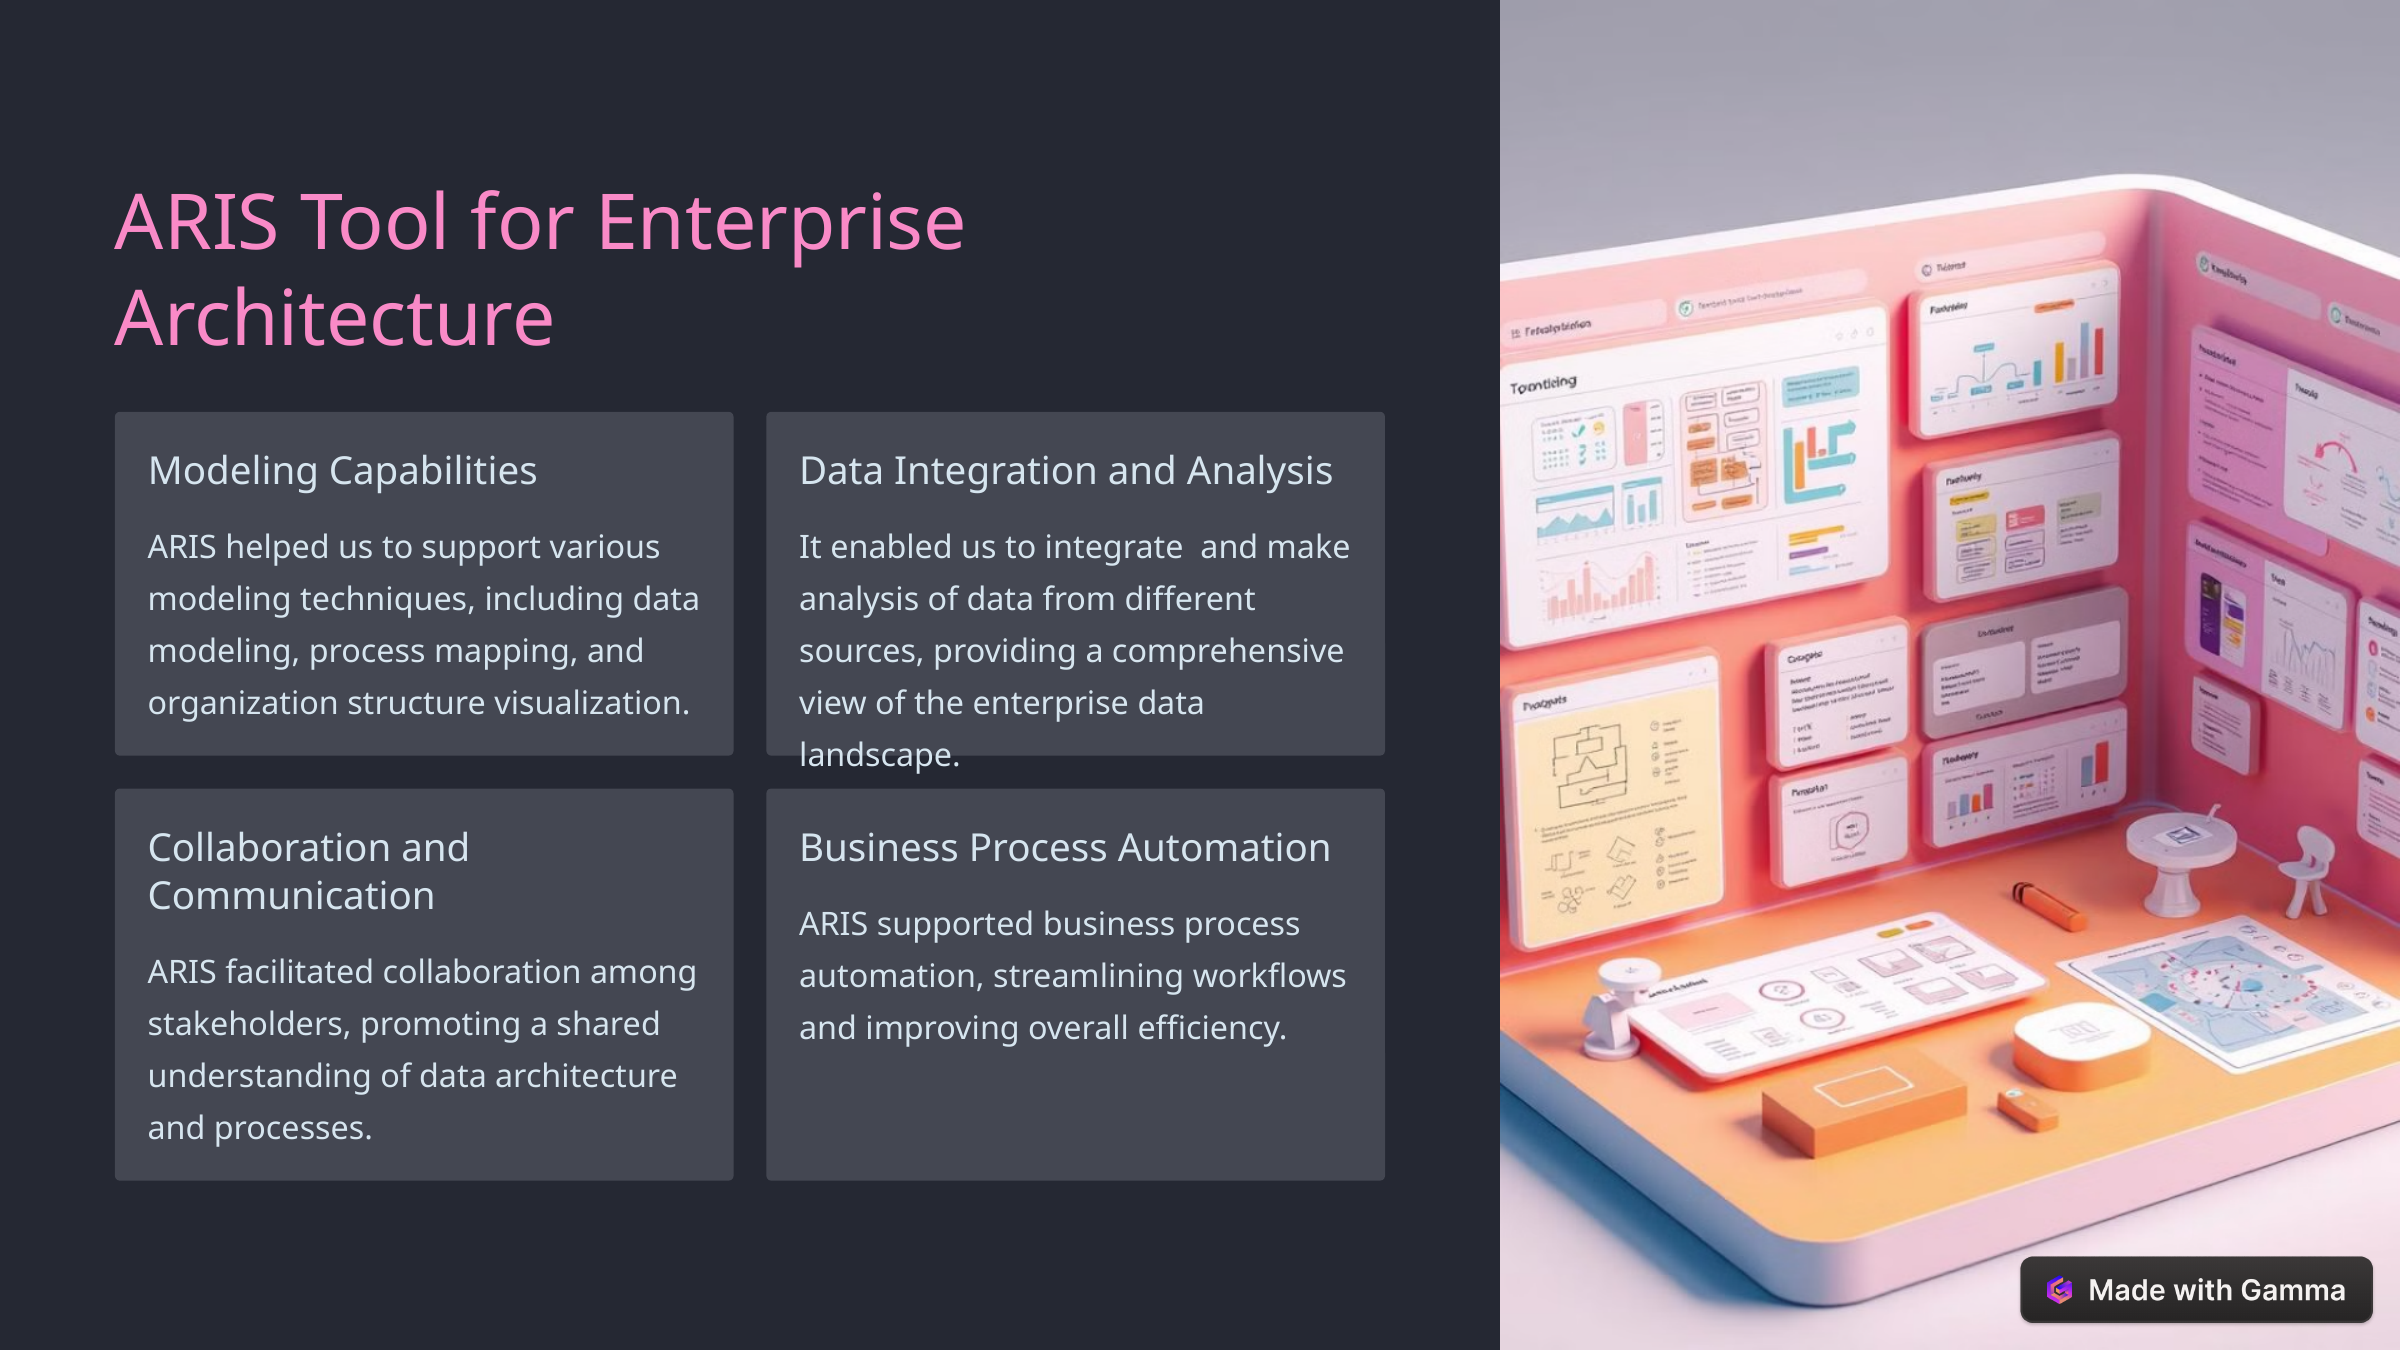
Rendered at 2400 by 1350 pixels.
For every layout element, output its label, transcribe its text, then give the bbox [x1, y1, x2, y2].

text_box ARIS helped us to support various modeling techniques, including data modeling, process mapping, and organization structure visualization. [147, 512, 701, 723]
text_box It enabled us to integrate and make analysis of data from different sources, providing a comprehensive view of the enterprise data landscape. [799, 512, 1353, 723]
text_box [766, 411, 1386, 756]
text_box [114, 411, 734, 756]
text_box Collaboration and Communication [147, 821, 701, 918]
text_box Business Process Automation [799, 821, 1326, 870]
text_box Data Integration and Analysis [799, 444, 1326, 493]
text_box ARIS Tool for Enterprise Architecture [114, 169, 1386, 363]
text_box ARIS supported business process automation, streamlining workflows and improving overall efficiency. [799, 889, 1353, 1047]
text_box [114, 788, 734, 1181]
text_box ARIS facilitated collaboration among stakeholders, promoting a shared understanding of data architecture and processes. [147, 937, 701, 1148]
text_box [0, 0, 1499, 1350]
text_box Modeling Capabilities [147, 444, 536, 493]
picture [1499, 0, 2400, 1350]
text_box [766, 788, 1386, 1181]
